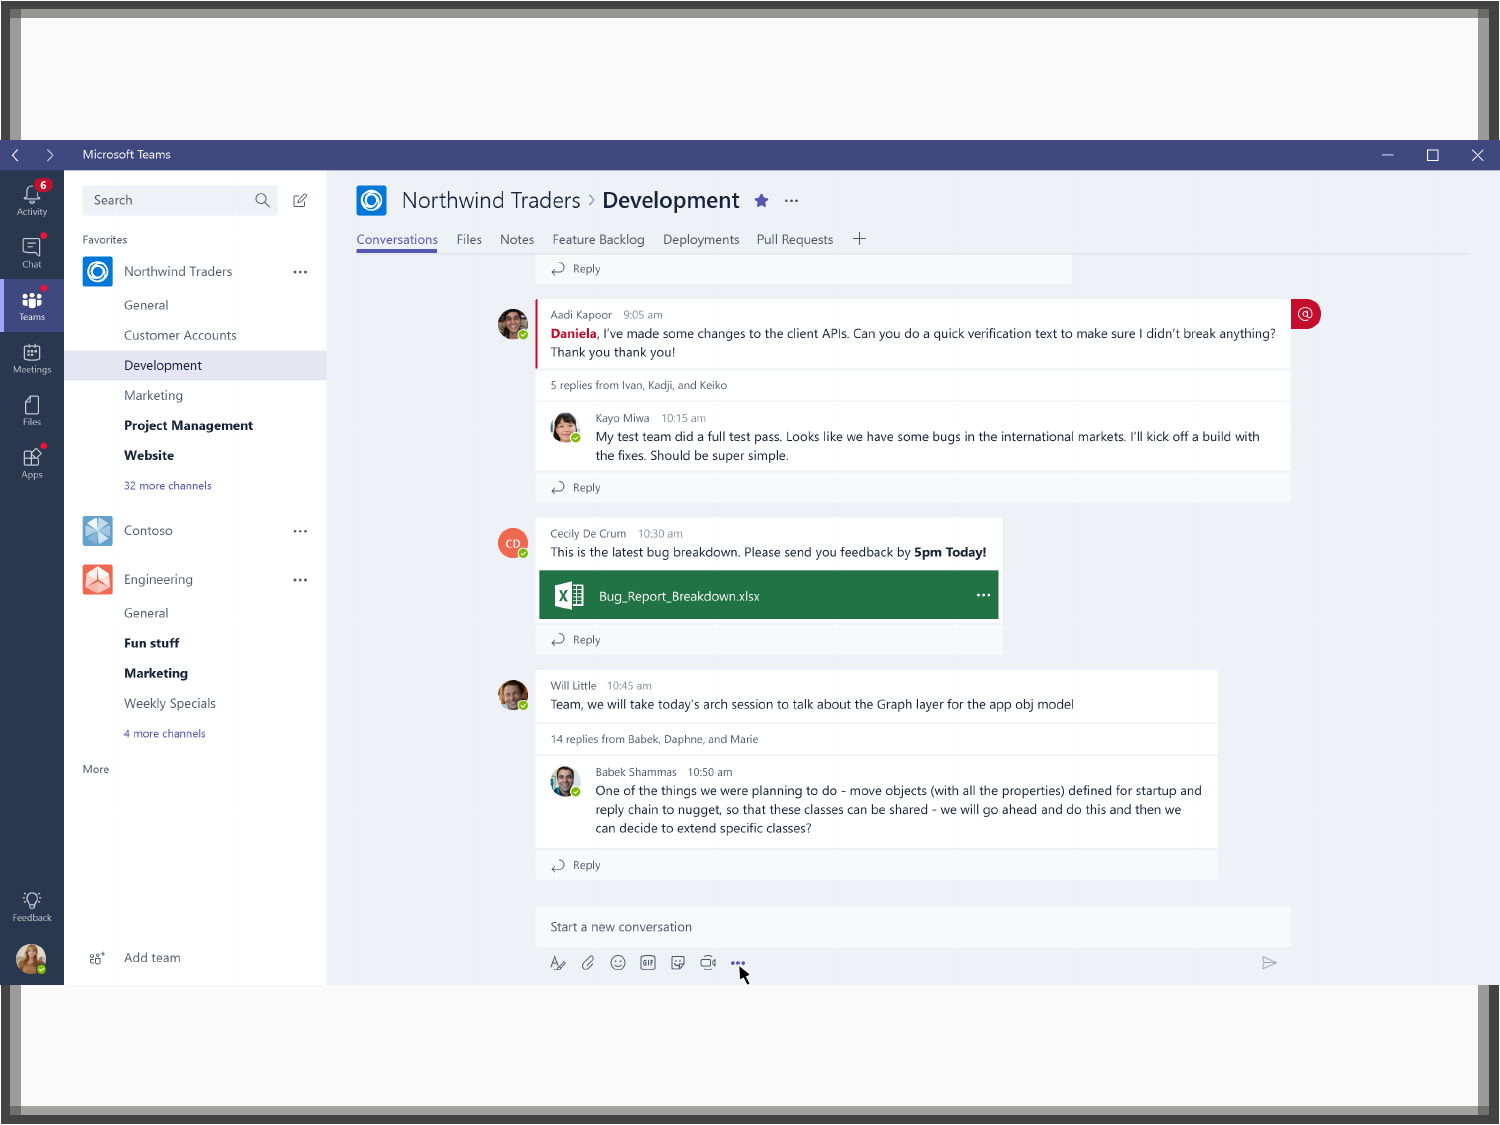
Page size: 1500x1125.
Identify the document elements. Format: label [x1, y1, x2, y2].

picture [0, 140, 1500, 985]
